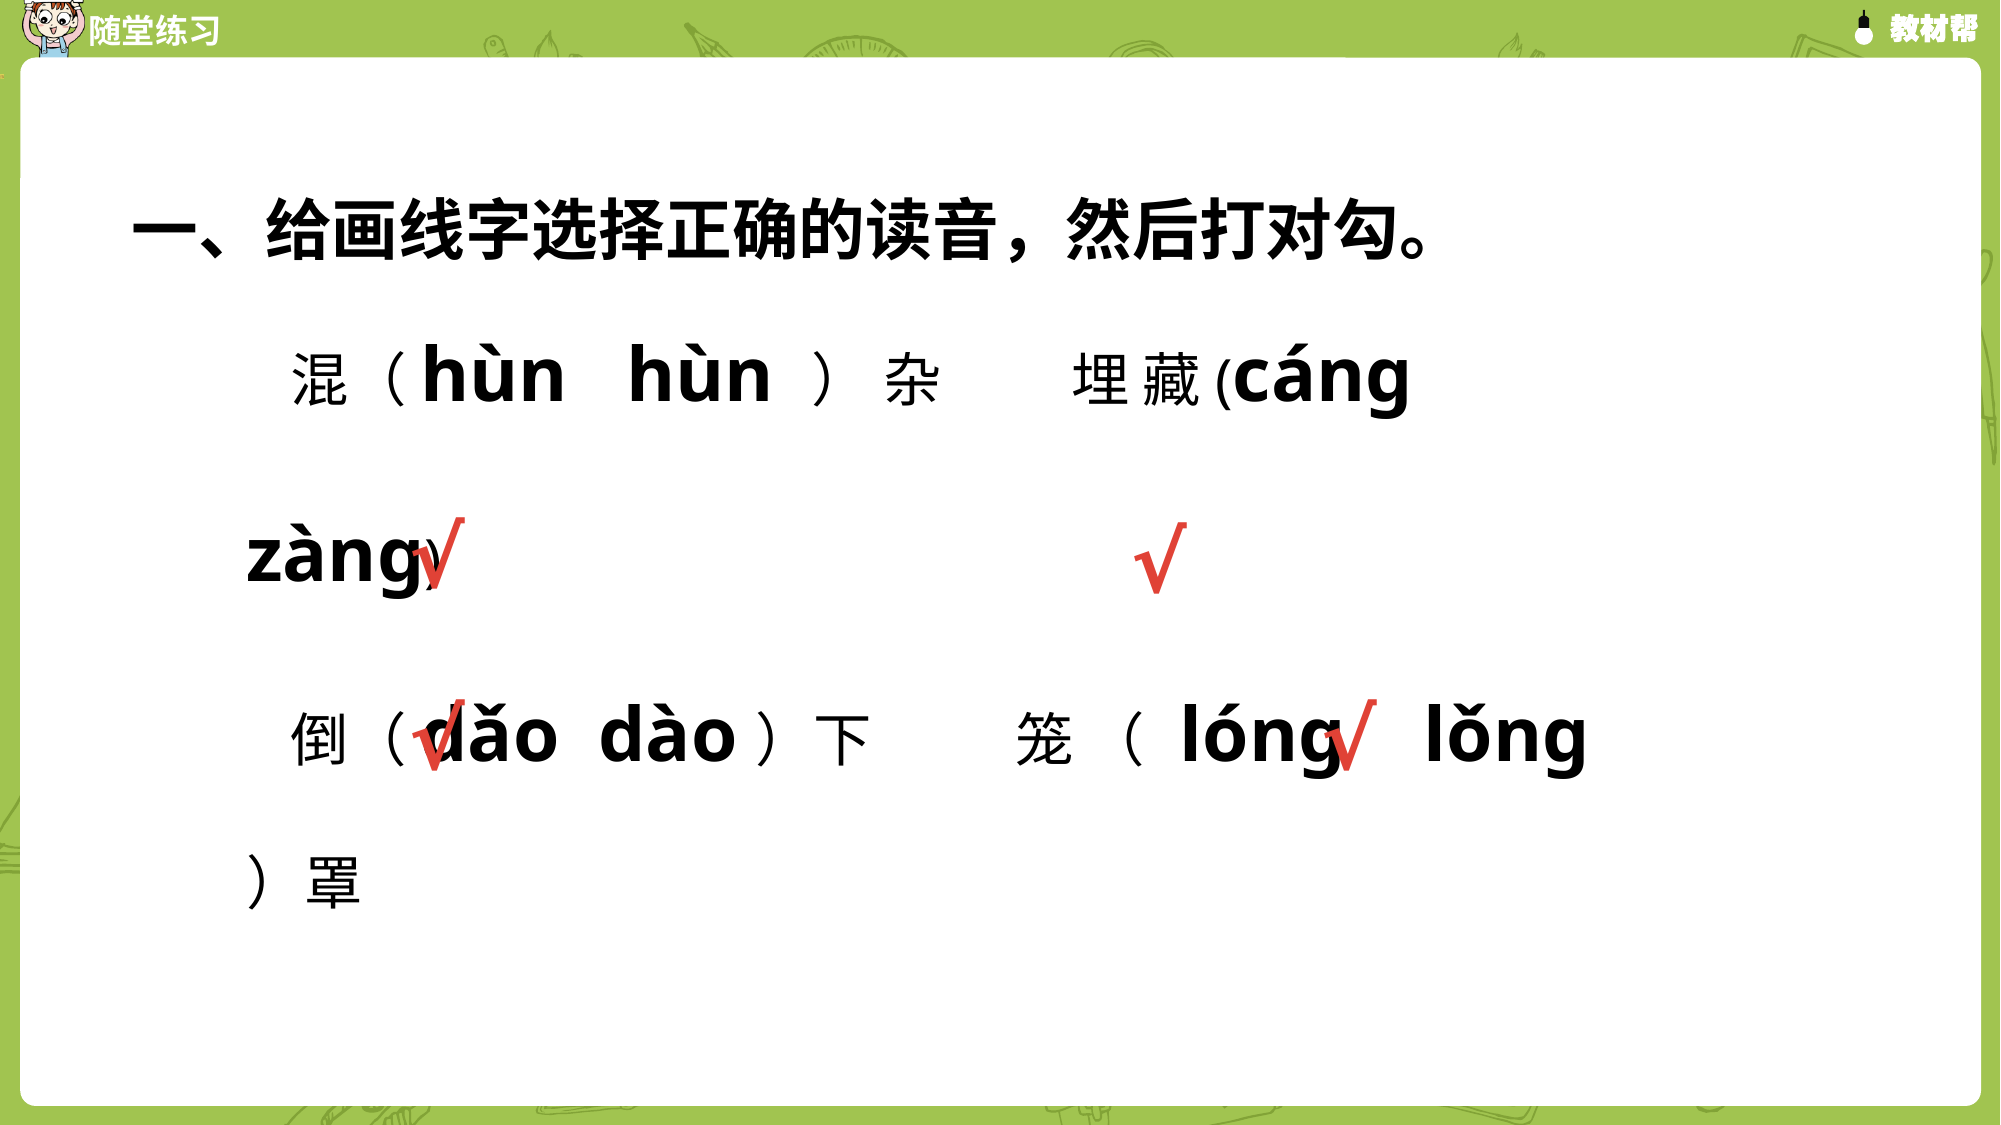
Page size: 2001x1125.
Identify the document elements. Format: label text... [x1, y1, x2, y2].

text_box √ [1306, 678, 1436, 794]
picture [22, 0, 85, 60]
text_box √ [1116, 502, 1246, 617]
text_box 一、给画线字选择正确的读音，然后打对勾。 [116, 180, 1848, 276]
text_box √ [394, 678, 524, 794]
text_box √ [394, 496, 524, 612]
text_box 混（hùn hùn ） 杂 埋 藏(cáng zàng) 倒（dǎo dào）下 笼 （ lóng lǒng ）罩 [231, 229, 1620, 924]
